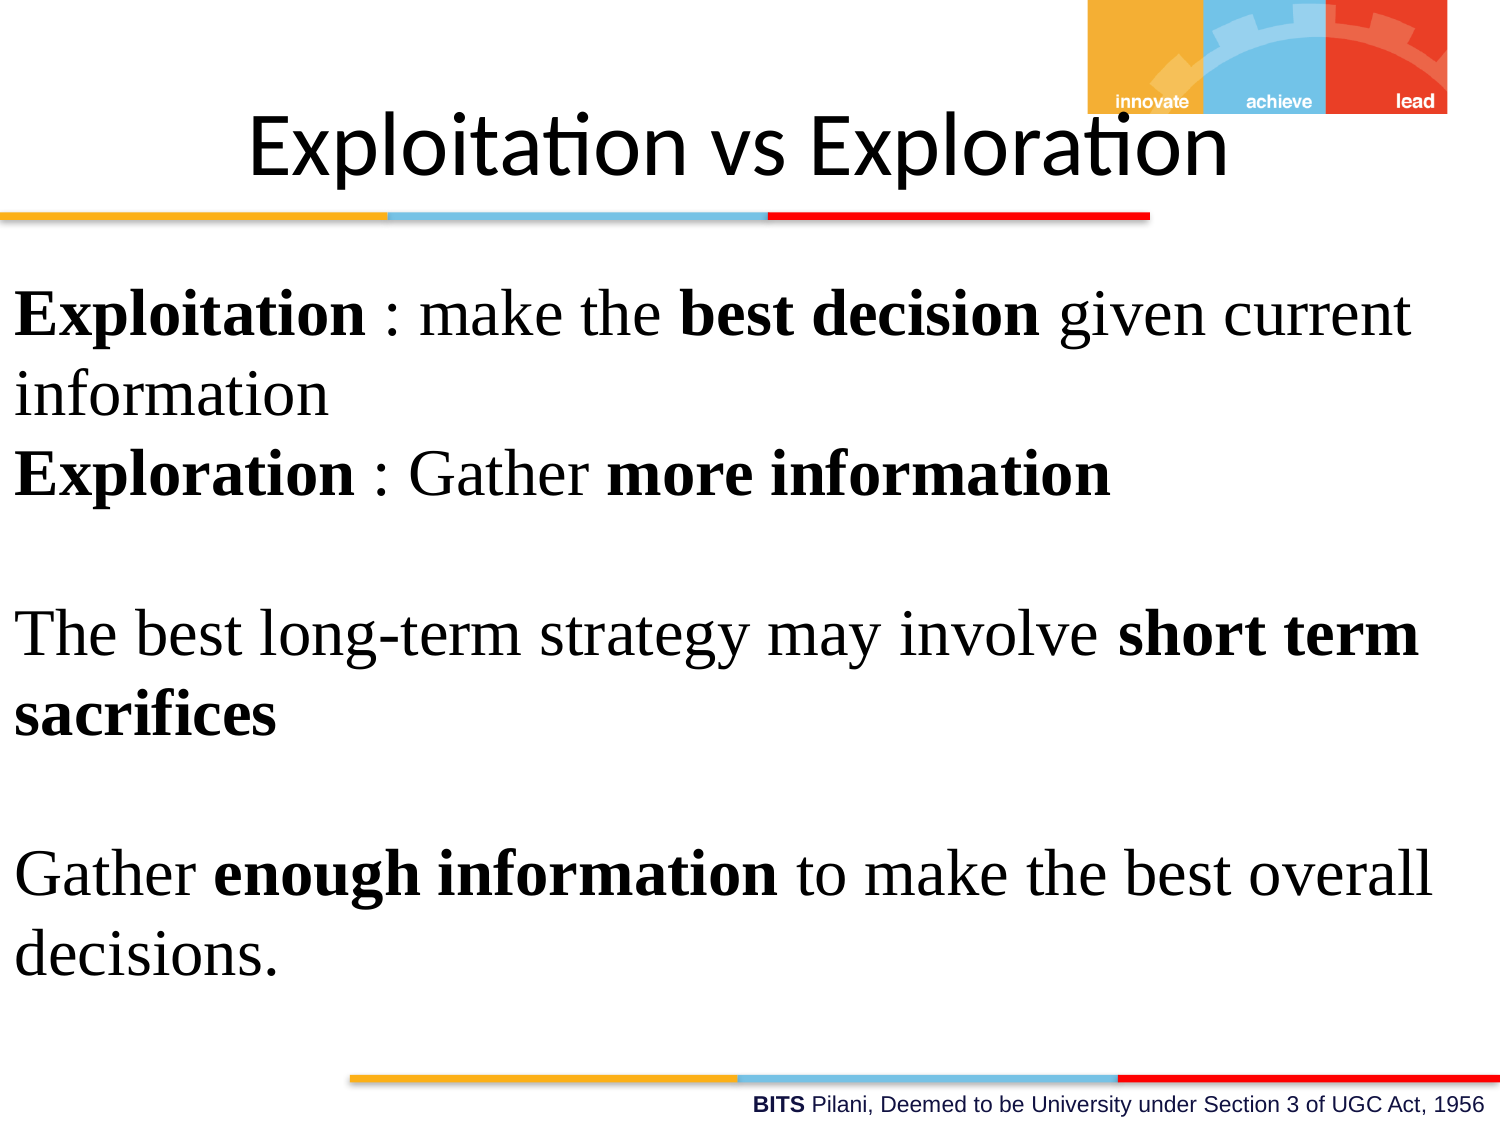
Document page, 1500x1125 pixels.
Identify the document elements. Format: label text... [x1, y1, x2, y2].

title Exploitation vs Exploration [74, 44, 1426, 233]
text_box Exploitation : make the best decision given current information Exploration : Gather more information The best long-term strategy may involve short term sacrifices Gather enough information to make the best overall decisions. [0, 261, 1463, 996]
picture [1087, 0, 1448, 114]
